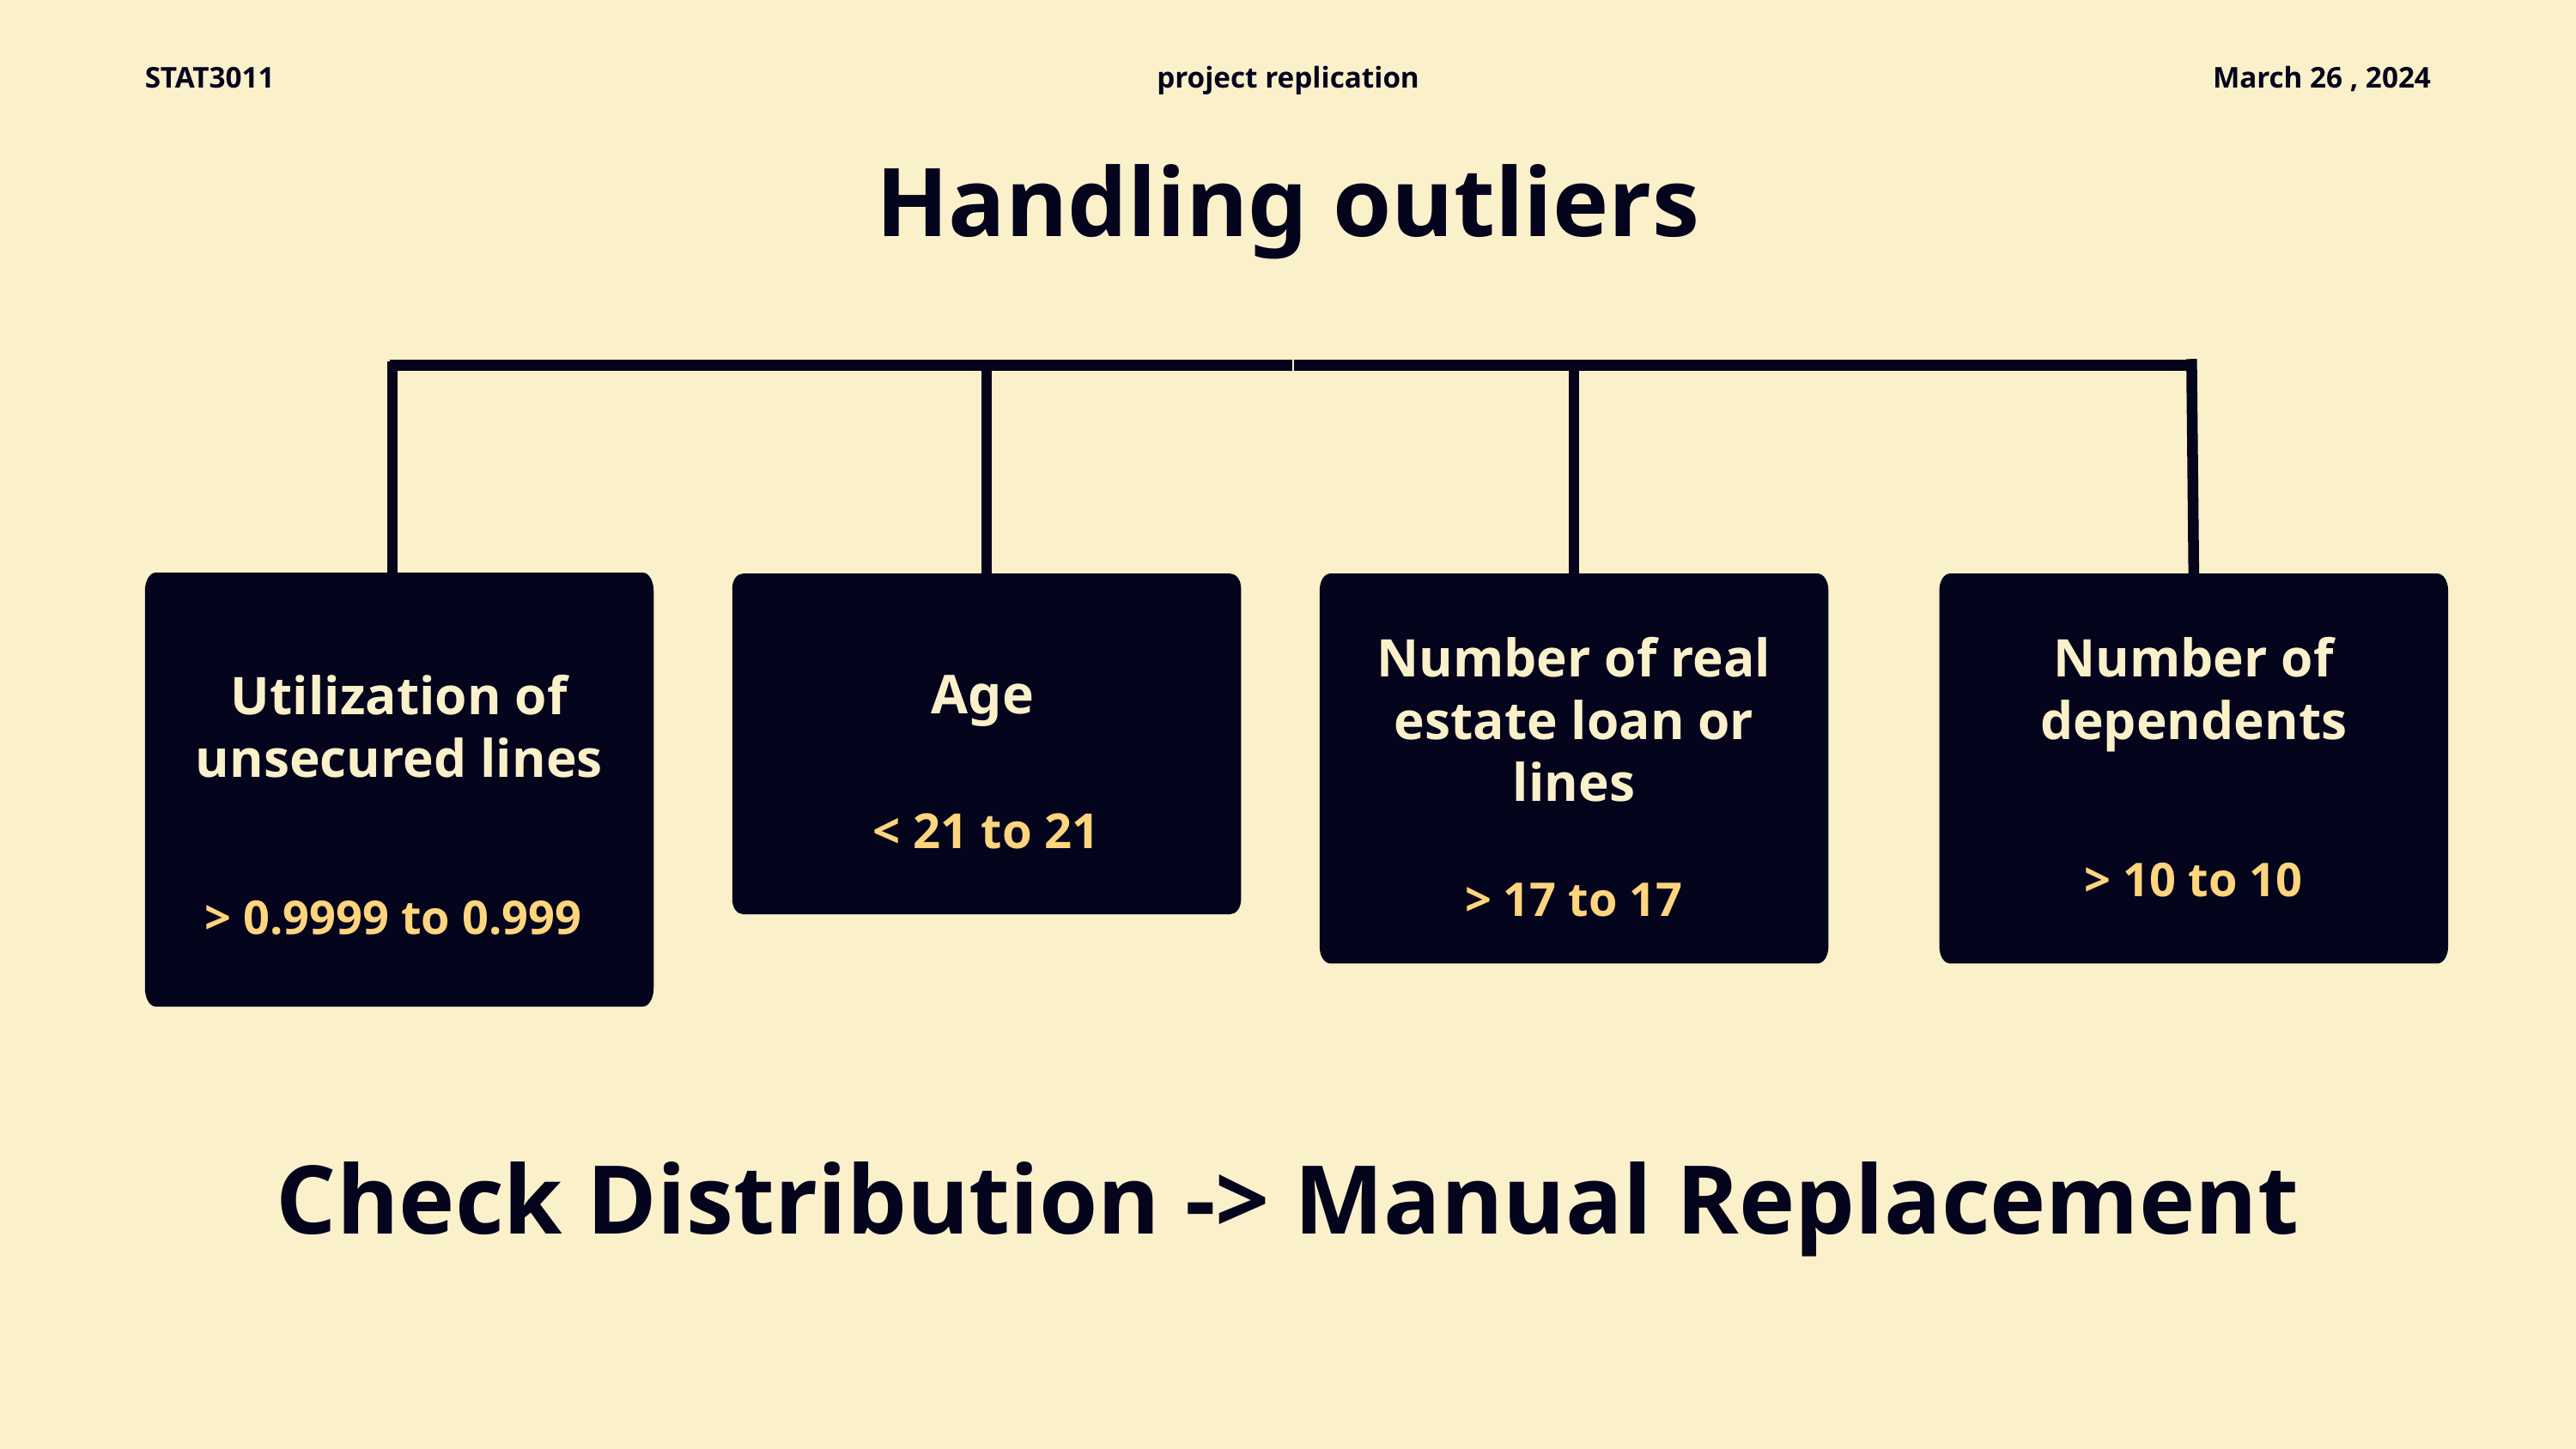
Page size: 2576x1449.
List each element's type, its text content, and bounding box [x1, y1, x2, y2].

text_box Check Distribution -> Manual Replacement [144, 1161, 2432, 1253]
text_box Number of dependents > 10 to 10 [1939, 573, 2449, 964]
text_box STAT3011 [144, 45, 368, 94]
text_box Age < 21 to 21 [732, 573, 1242, 915]
text_box Number of real estate loan or lines > 17 to 17 [1319, 573, 1829, 964]
text_box Handling outliers [144, 163, 2432, 255]
text_box March 26 , 2024 [2174, 45, 2432, 94]
text_box project replication [1034, 45, 1543, 94]
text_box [2191, 359, 2196, 773]
text_box Utilization of unsecured lines > 0.9999 to 0.999 [144, 573, 654, 1007]
